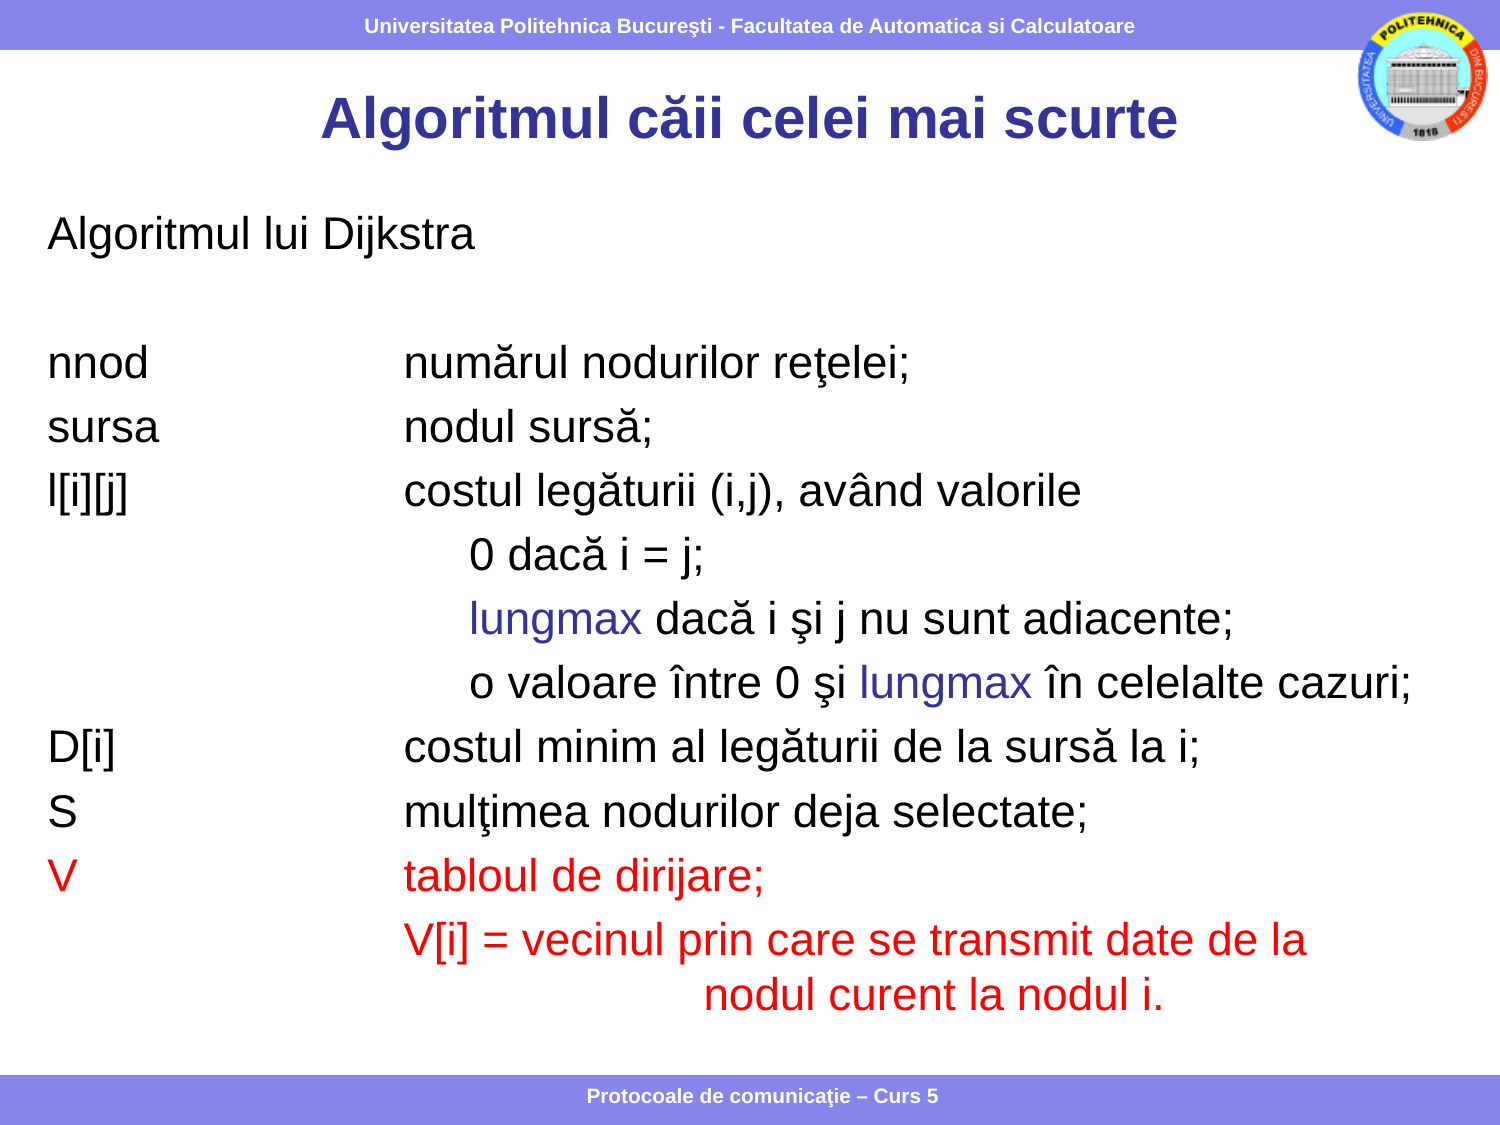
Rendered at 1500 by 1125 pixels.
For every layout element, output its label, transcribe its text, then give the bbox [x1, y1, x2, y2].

picture [1357, 12, 1488, 141]
list Algoritmul lui Dijkstra nnod numărul nodurilor reţelei; sursa nodul sursă; l[i][j] costul legăturii (i,j), având valorile 0 dacă i = j; lungmax dacă i şi j nu sunt adiacente; o valoare între 0 şi lungmax în celelalte cazuri; D[i] costul minim al legăturii de la sursă la i; S mulţimea nodurilor deja selectate; V tabloul de dirijare; V[i] = vecinul prin care se transmit date de la nodul curent la nodul i. [32, 196, 1500, 1060]
footer Protocoale de comunicaţie – Curs 5 [387, 1074, 1138, 1125]
title Algoritmul căii celei mai scurte [62, 75, 1438, 155]
